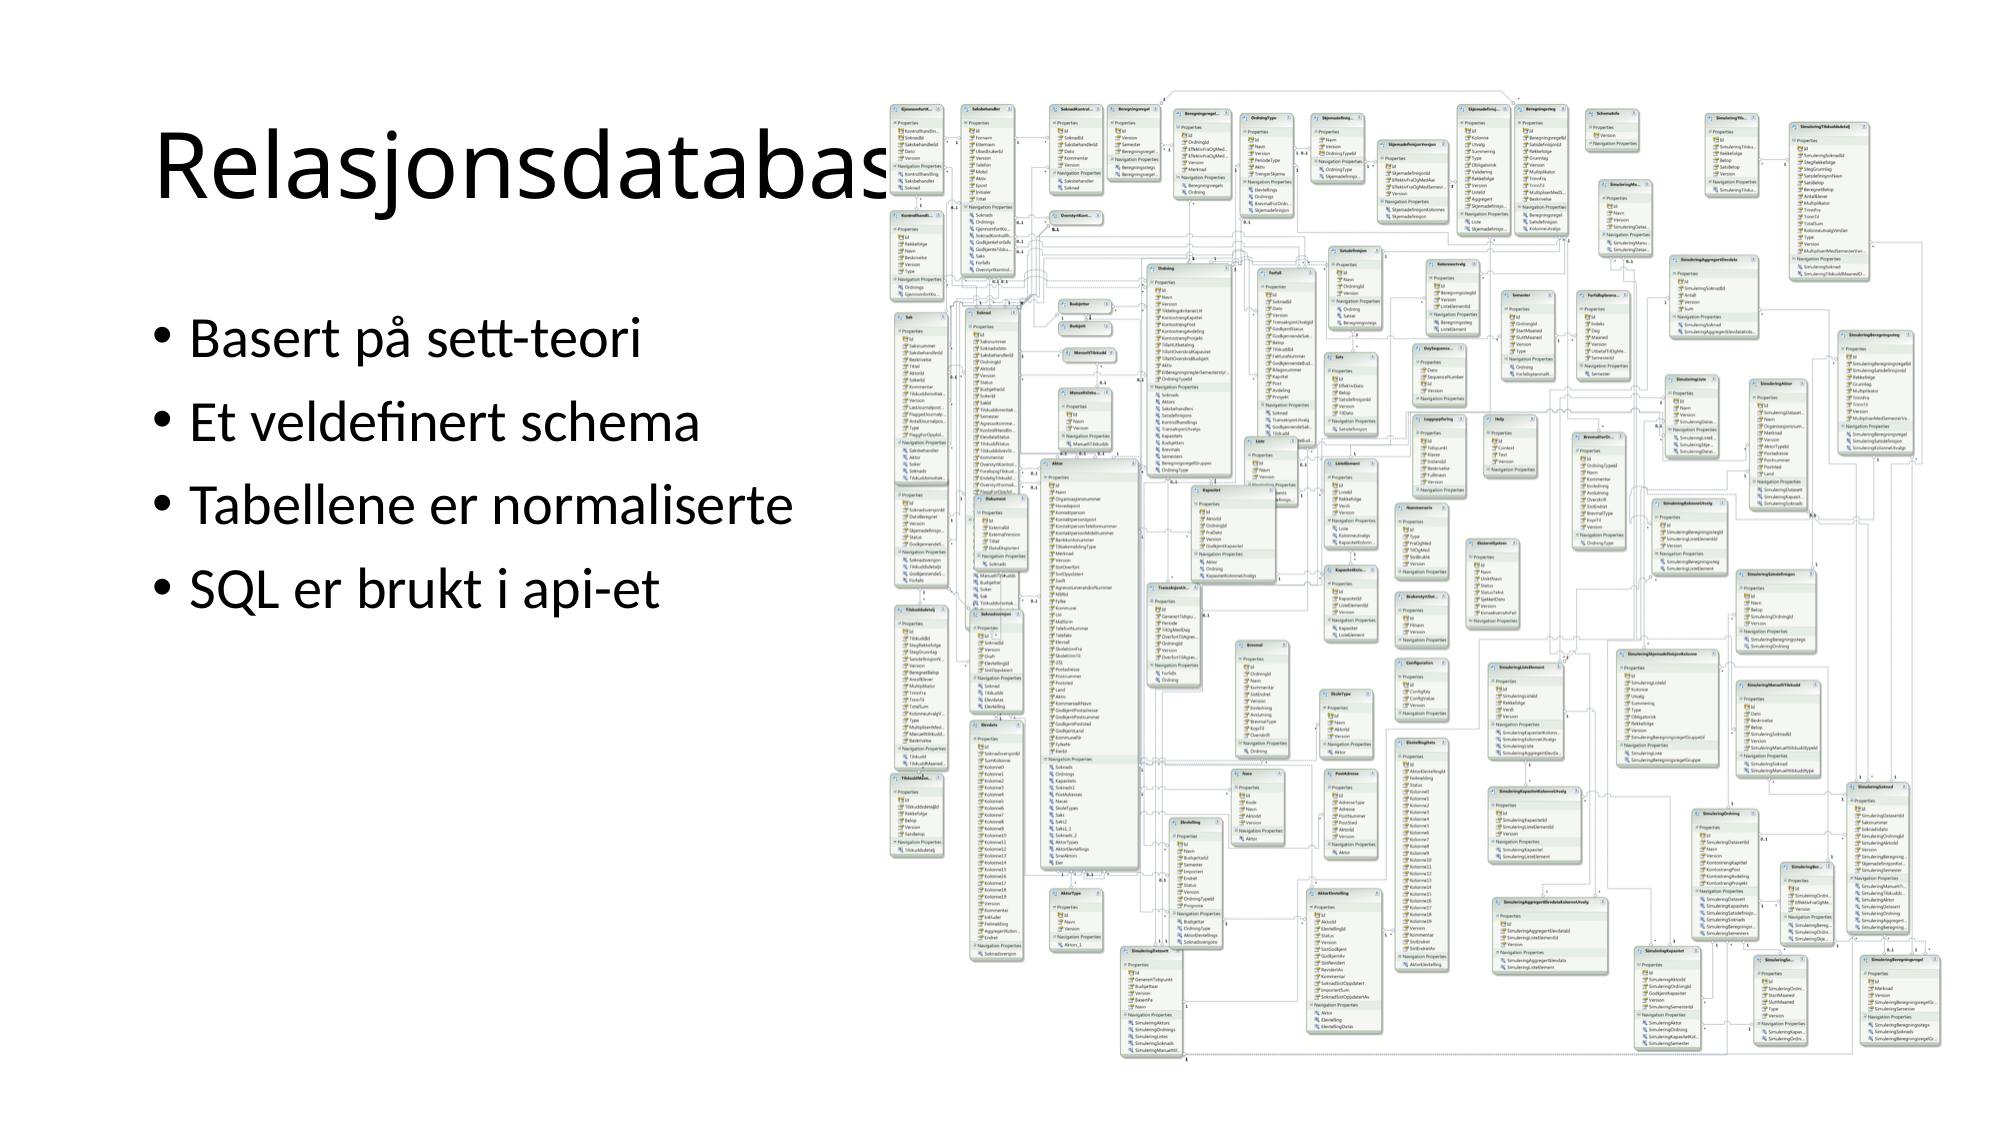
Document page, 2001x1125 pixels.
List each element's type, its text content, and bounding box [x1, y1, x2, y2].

title Relasjonsdatabaser [137, 59, 1863, 278]
list Basert på sett-teori Et veldefinert schema Tabellene er normaliserte SQL er brukt i api-et [137, 299, 838, 1014]
picture [886, 87, 1943, 1066]
